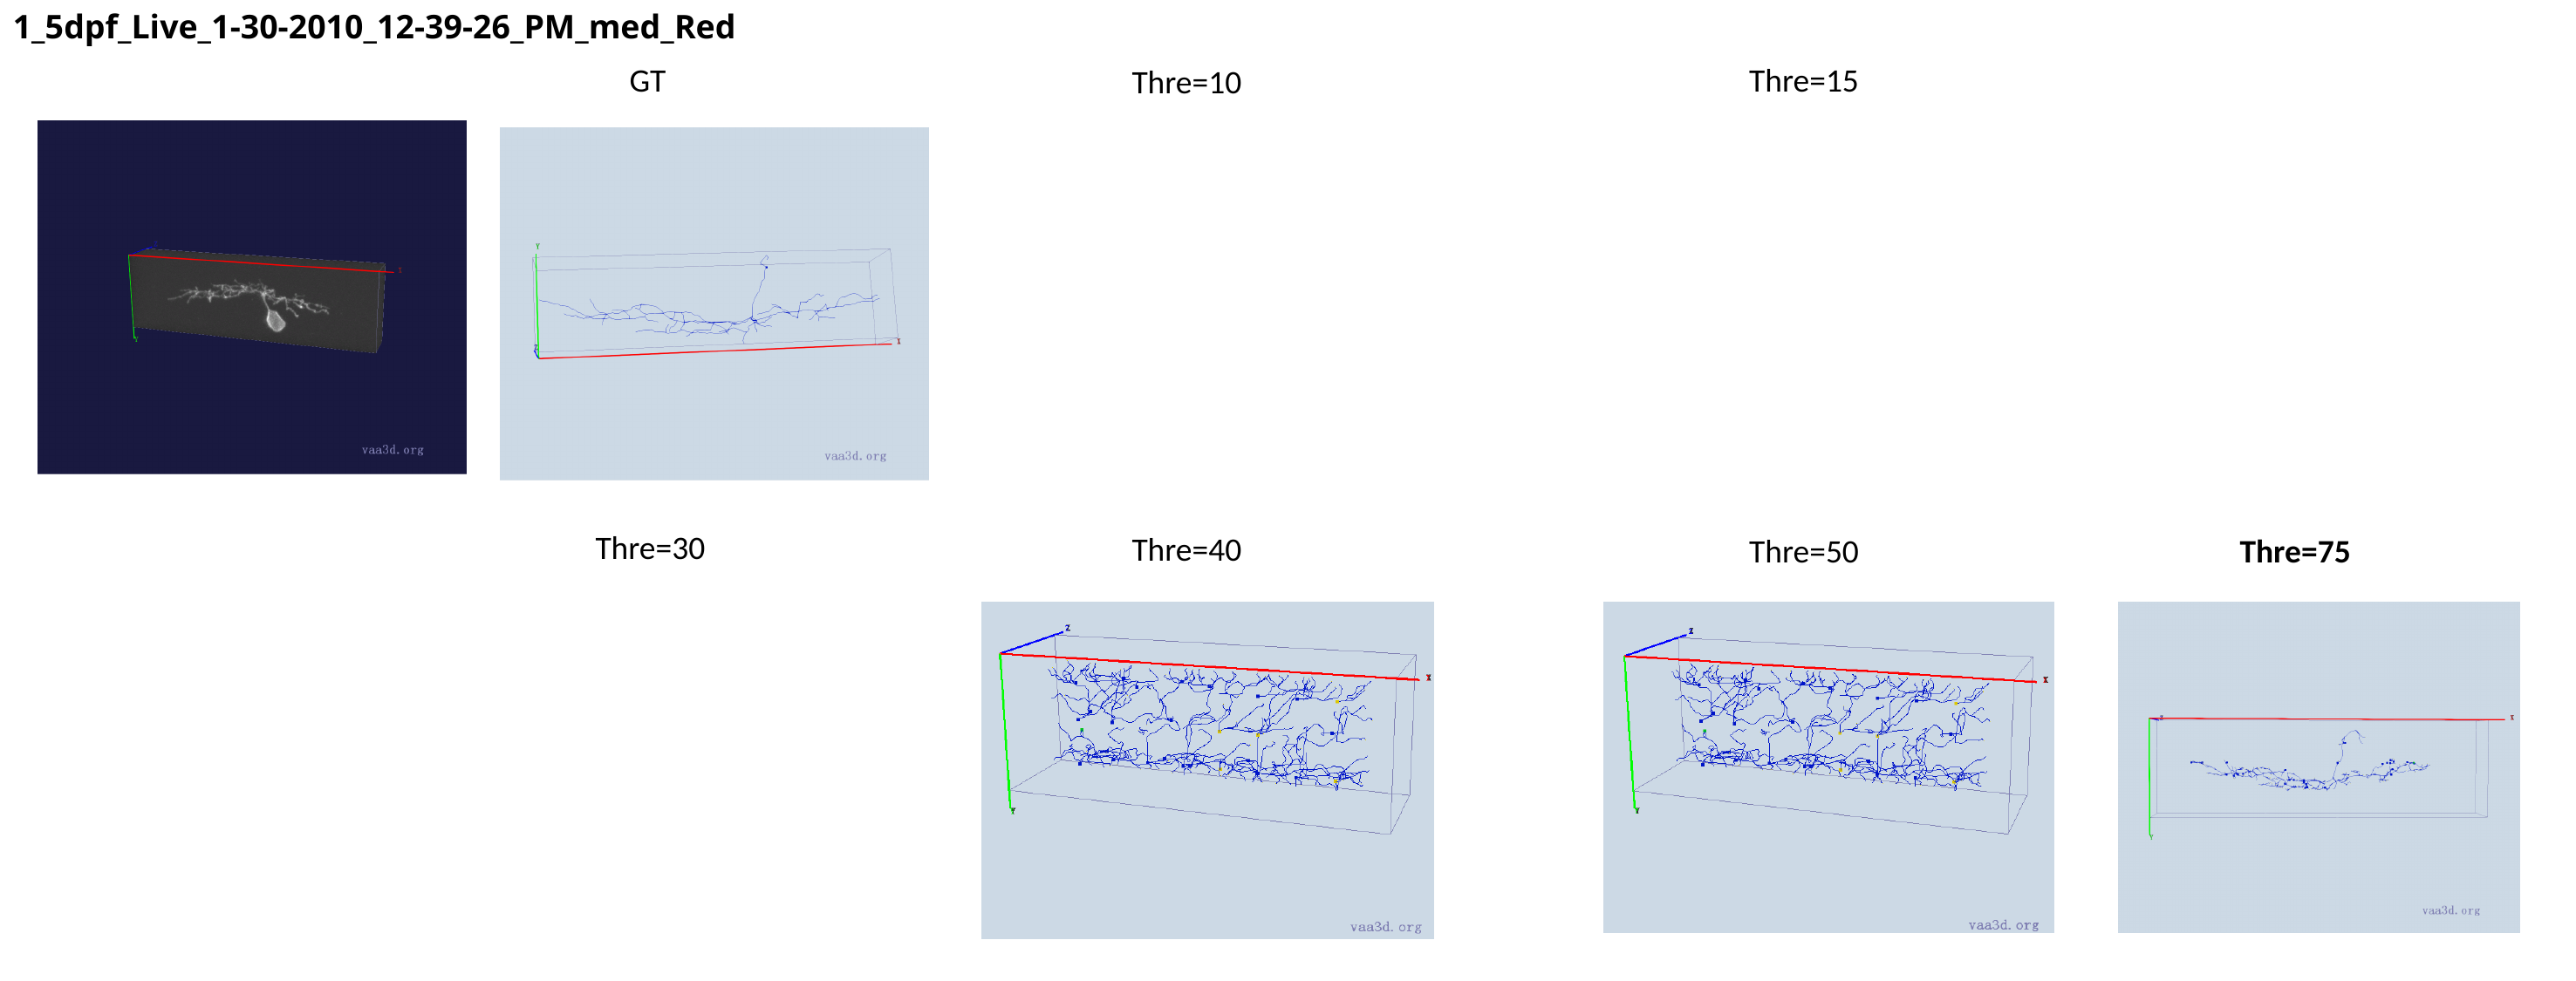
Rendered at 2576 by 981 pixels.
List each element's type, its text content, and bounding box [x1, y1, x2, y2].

picture [2118, 602, 2520, 933]
text_box Thre=15 [1736, 52, 1921, 106]
text_box Thre=75 [2226, 523, 2412, 576]
picture [981, 602, 1434, 939]
picture [38, 120, 467, 474]
text_box Thre=10 [1118, 54, 1303, 107]
picture [500, 127, 929, 481]
text_box Thre=30 [582, 520, 735, 573]
text_box Thre=40 [1118, 521, 1303, 575]
picture [1602, 602, 2054, 933]
text_box Thre=50 [1736, 523, 1921, 576]
text_box GT [616, 52, 700, 106]
text_box 1_5dpf_Live_1-30-2010_12-39-26_PM_med_Red [0, 0, 750, 52]
